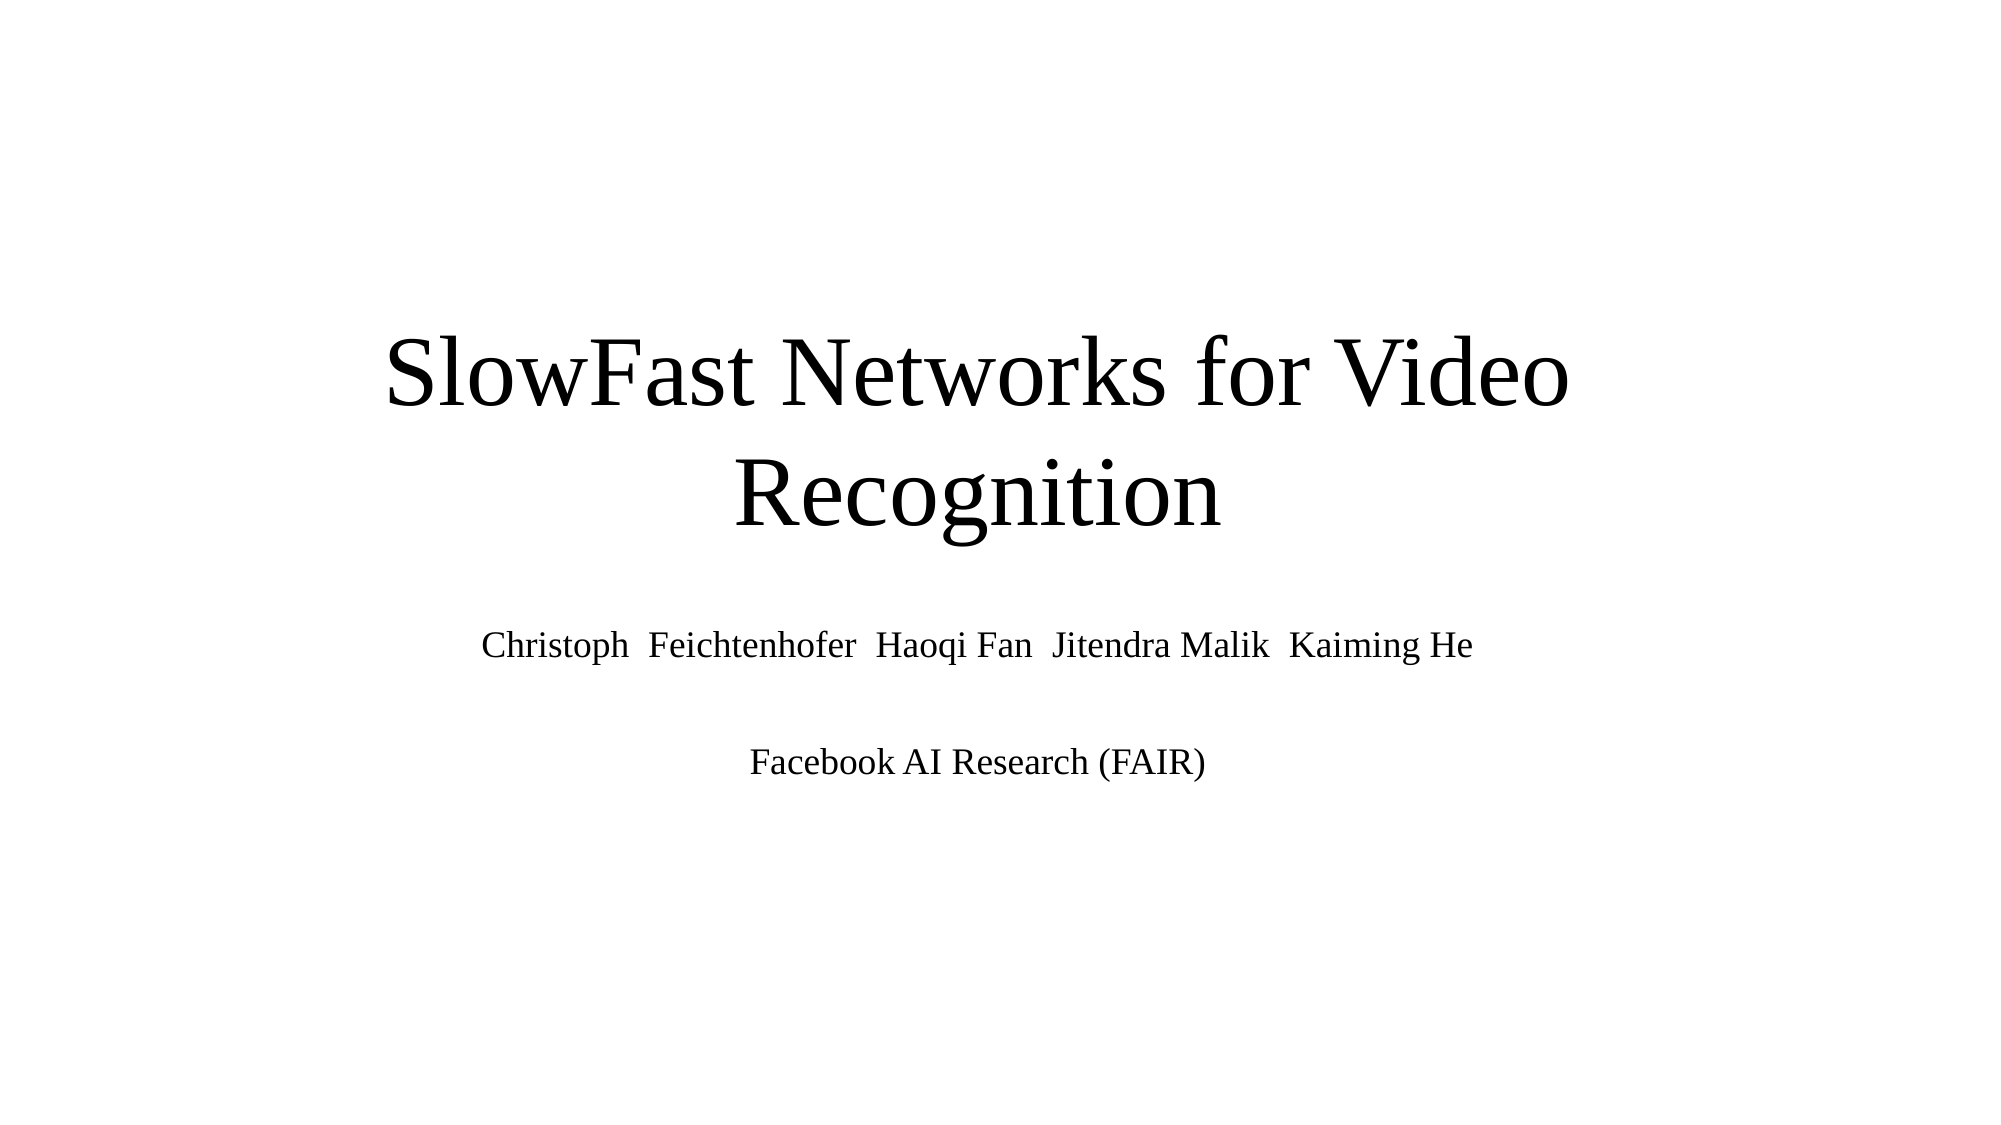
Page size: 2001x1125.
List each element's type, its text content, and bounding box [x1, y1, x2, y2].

text_box Christoph Feichtenhofer Haoqi Fan Jitendra Malik Kaiming He [428, 612, 1529, 673]
text_box Facebook AI Research (FAIR) [316, 729, 1640, 790]
text_box SlowFast Networks for Video Recognition [131, 298, 1825, 554]
